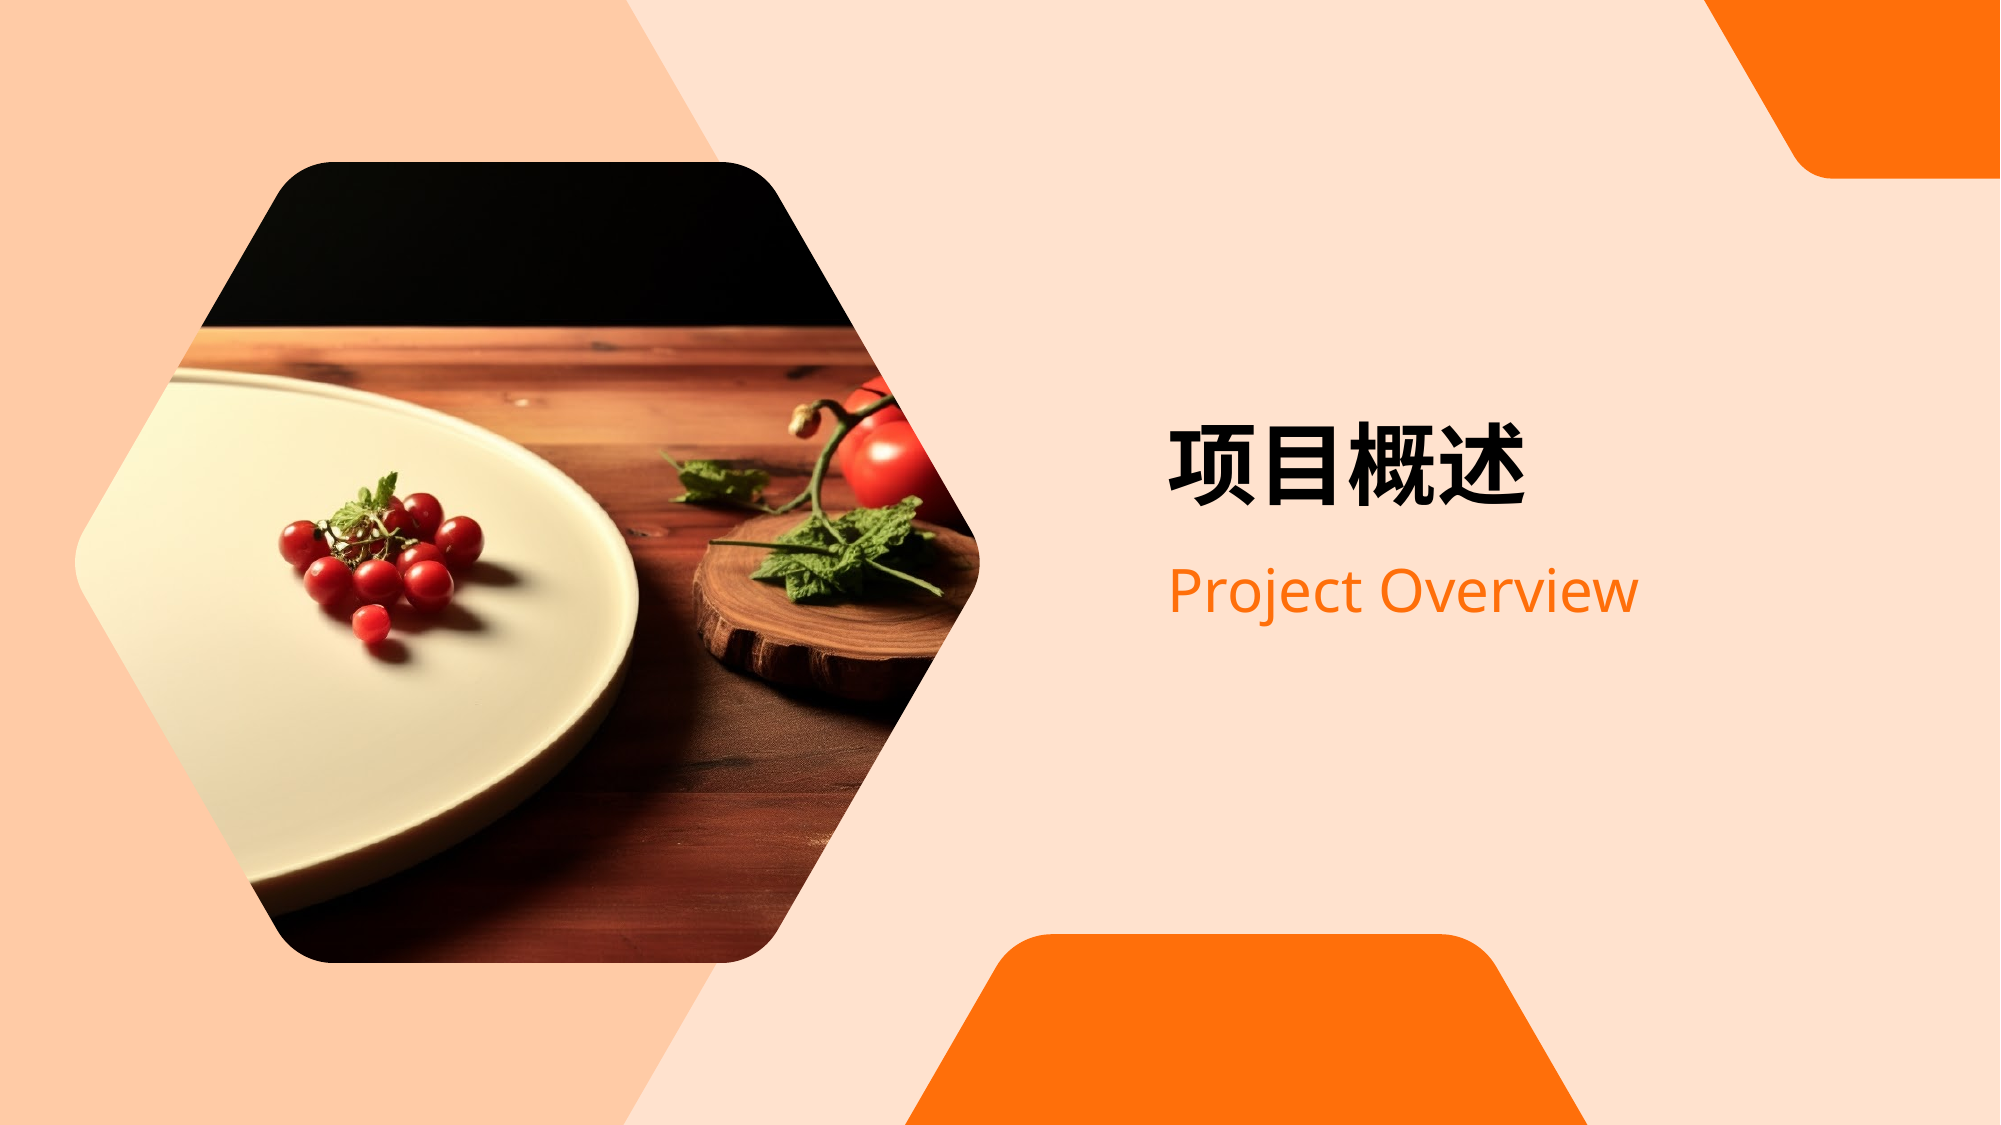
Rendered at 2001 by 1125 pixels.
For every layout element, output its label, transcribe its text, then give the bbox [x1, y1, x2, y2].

title 项目概述 Project Overview [1152, 346, 1838, 633]
picture [75, 162, 980, 963]
